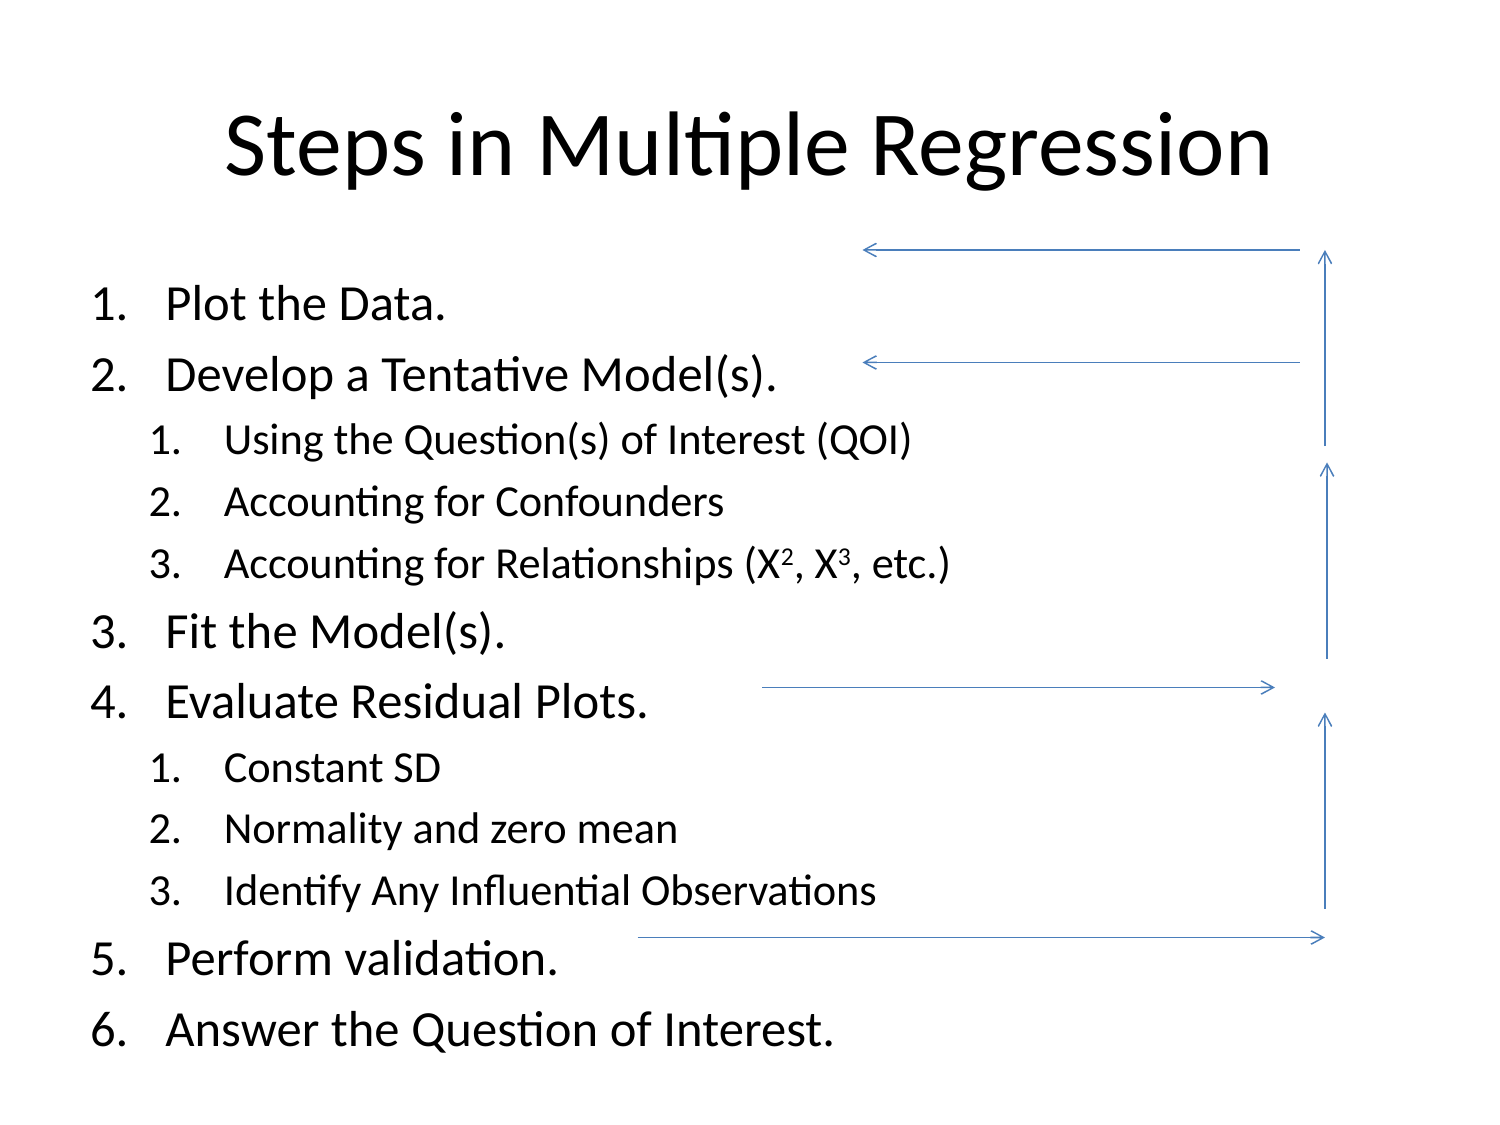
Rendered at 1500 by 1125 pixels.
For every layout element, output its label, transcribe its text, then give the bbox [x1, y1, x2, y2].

title Steps in Multiple Regression [75, 45, 1425, 233]
list Plot the Data. Develop a Tentative Model(s). Using the Question(s) of Interest (QOI) Accounting for Confounders Accounting for Relationships (X2, X3, etc.) Fit the Model(s). Evaluate Residual Plots. Constant SD Normality and zero mean Identify Any Influential Observations Perform validation. Answer the Question of Interest. [75, 262, 1425, 1075]
